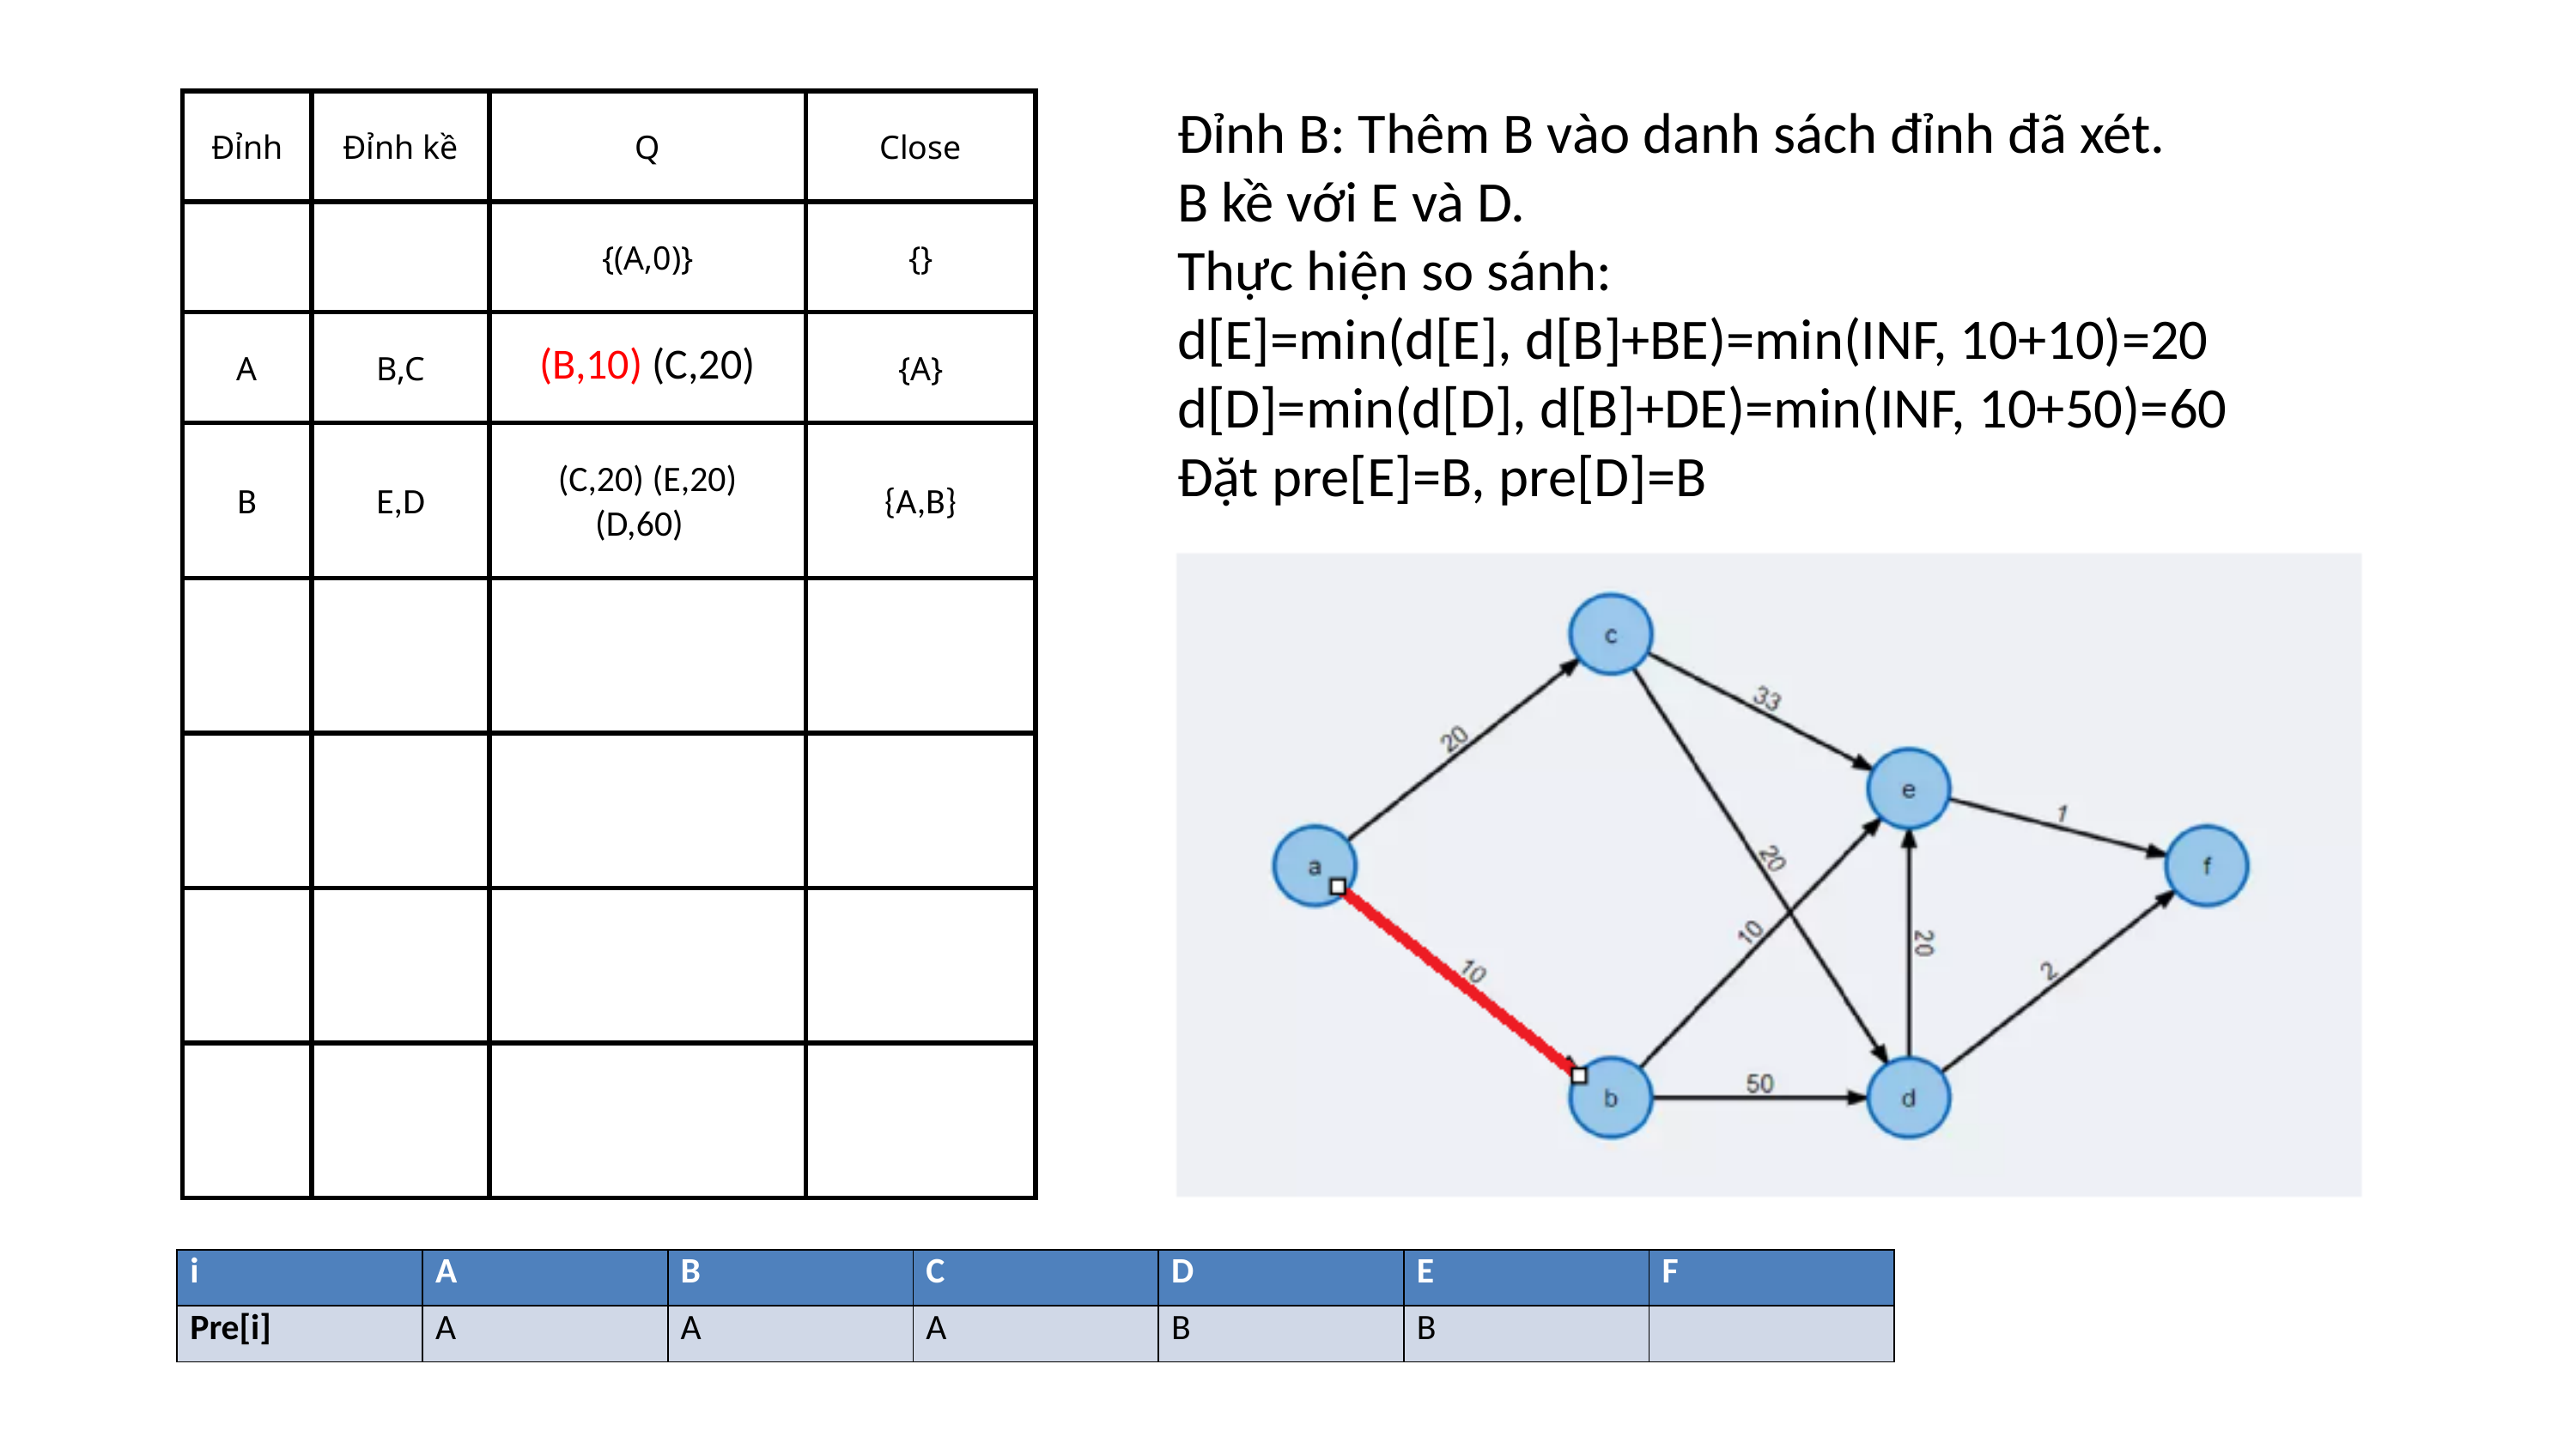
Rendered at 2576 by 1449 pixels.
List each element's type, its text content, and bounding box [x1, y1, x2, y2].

table_cell [808, 890, 1033, 1040]
table_header B [669, 1251, 913, 1305]
table_header C [914, 1251, 1157, 1305]
table_cell {A} [808, 314, 1033, 421]
table_cell A [423, 1307, 667, 1361]
table_cell [808, 580, 1033, 731]
table_header E [1405, 1251, 1649, 1305]
table_cell [314, 204, 487, 310]
table_cell [185, 204, 309, 310]
table_cell [808, 1046, 1033, 1196]
table_cell {(A,0)} [492, 204, 804, 310]
table_cell [492, 736, 804, 886]
table_cell [185, 890, 309, 1040]
table_cell [808, 736, 1033, 886]
table_cell (B,10) (C,20) [492, 314, 804, 421]
table_header Đỉnh [185, 94, 309, 199]
table_cell {A,B} [808, 425, 1033, 576]
table_cell [1649, 1307, 1893, 1361]
table_cell [185, 580, 309, 731]
table_header i [178, 1251, 422, 1305]
table_cell Pre[i] [178, 1307, 422, 1361]
table_cell [492, 890, 804, 1040]
table_cell B [185, 425, 309, 576]
table_cell [314, 580, 487, 731]
table_header Đỉnh kề [314, 94, 487, 199]
table_cell (C,20) (E,20) (D,60) [492, 425, 804, 576]
table_cell [314, 1046, 487, 1196]
picture [1121, 530, 2421, 1227]
table_header Close [808, 94, 1033, 199]
table_cell B [1405, 1307, 1649, 1361]
table_header D [1159, 1251, 1403, 1305]
table_cell B [1159, 1307, 1403, 1361]
table_cell A [185, 314, 309, 421]
table_header F [1649, 1251, 1893, 1305]
table_cell B,C [314, 314, 487, 421]
text_box Đỉnh B: Thêm B vào danh sách đỉnh đã xét. B kề với E và D. Thực hiện so sánh: d[E]=min(d[E], d[B]+BE)=min(INF, 10+10)=20 d[D]=min(d[D], d[B]+DE)=min(INF, 10+50)=60 Đặt pre[E]=B, pre[D]=B [1164, 89, 2378, 515]
table_cell [314, 736, 487, 886]
table_cell A [669, 1307, 913, 1361]
table_cell [492, 1046, 804, 1196]
table_cell [185, 1046, 309, 1196]
table_cell E,D [314, 425, 487, 576]
table_cell [492, 580, 804, 731]
table_header A [423, 1251, 667, 1305]
table_header Q [492, 94, 804, 199]
table_cell A [914, 1307, 1157, 1361]
table_cell {} [808, 204, 1033, 310]
table_cell [314, 890, 487, 1040]
table_cell [185, 736, 309, 886]
